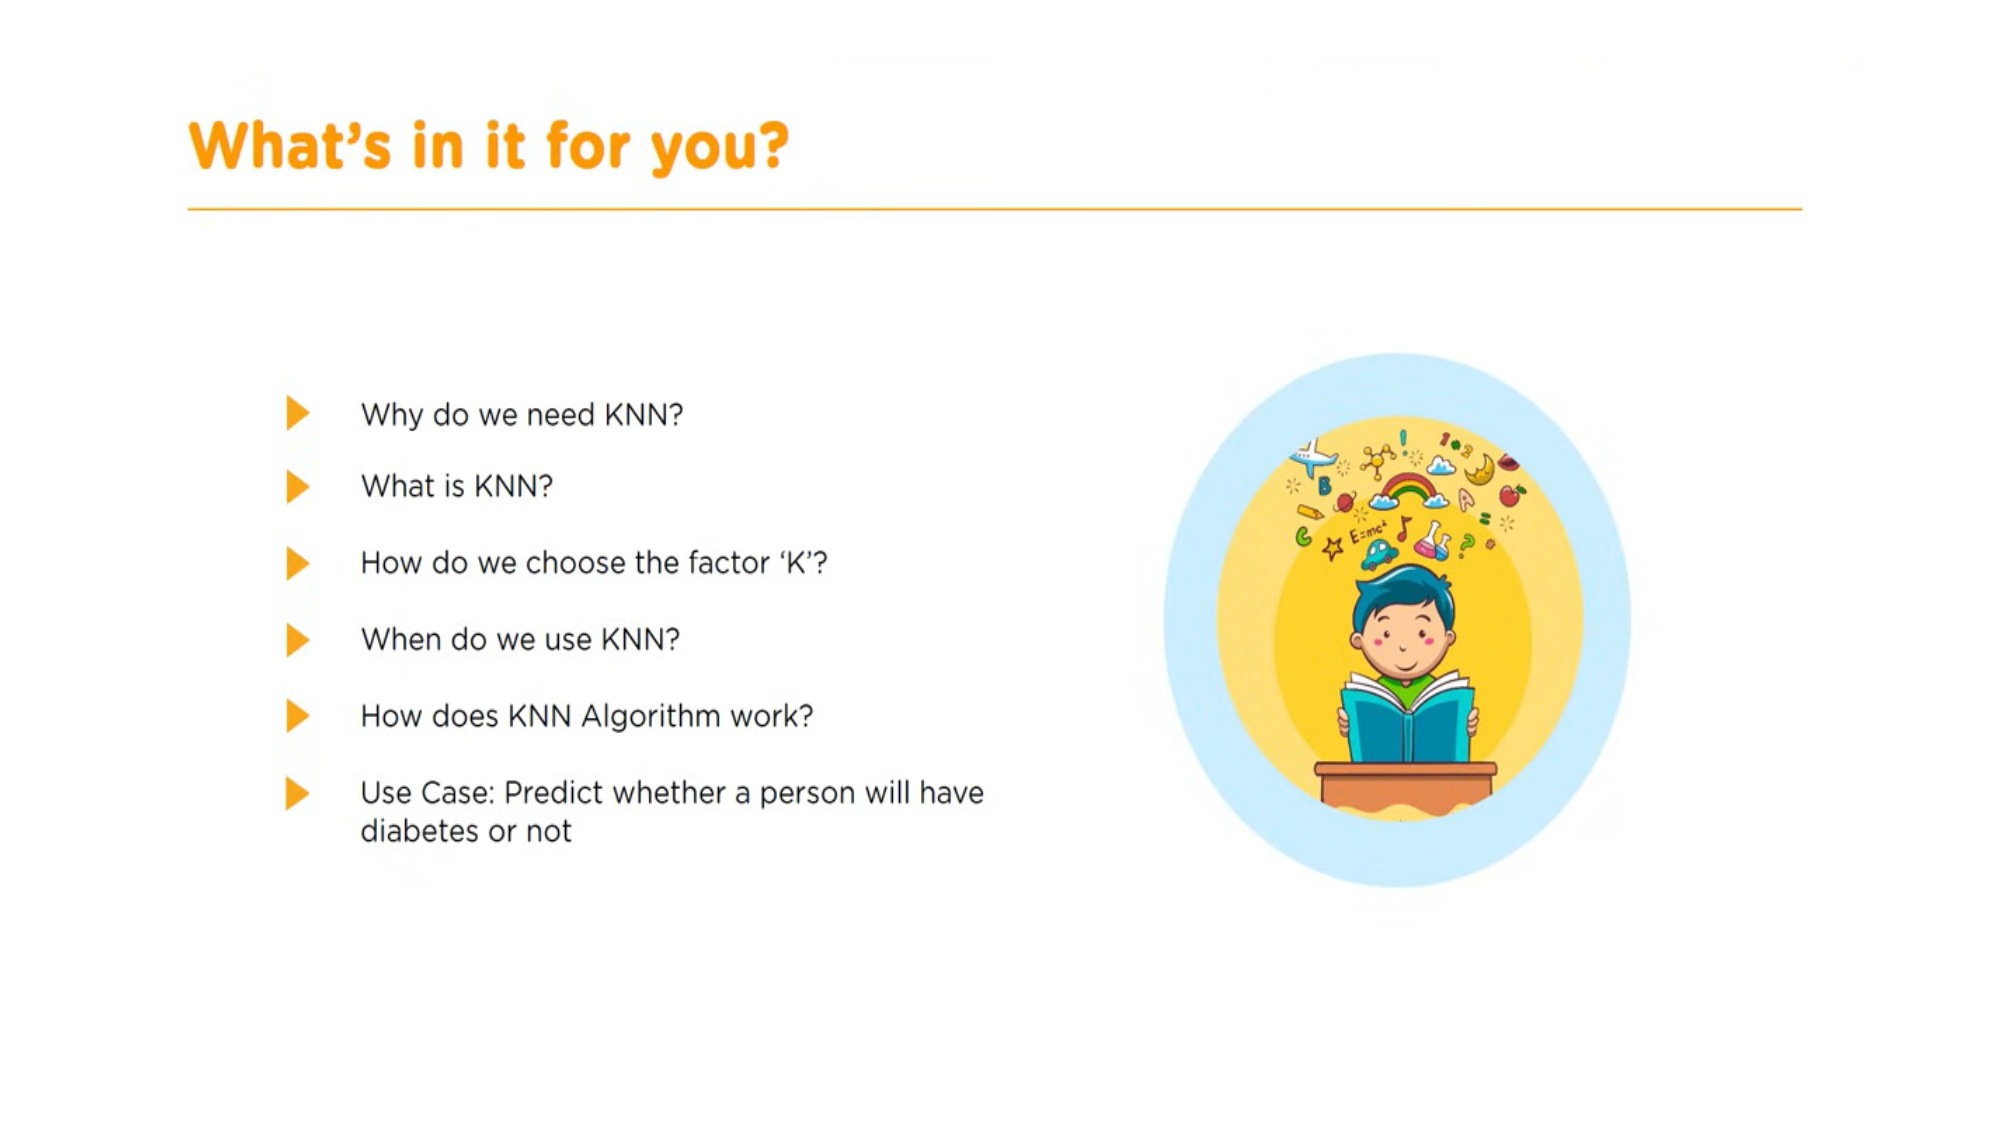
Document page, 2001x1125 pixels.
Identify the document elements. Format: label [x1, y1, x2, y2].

list [137, 59, 1863, 1014]
